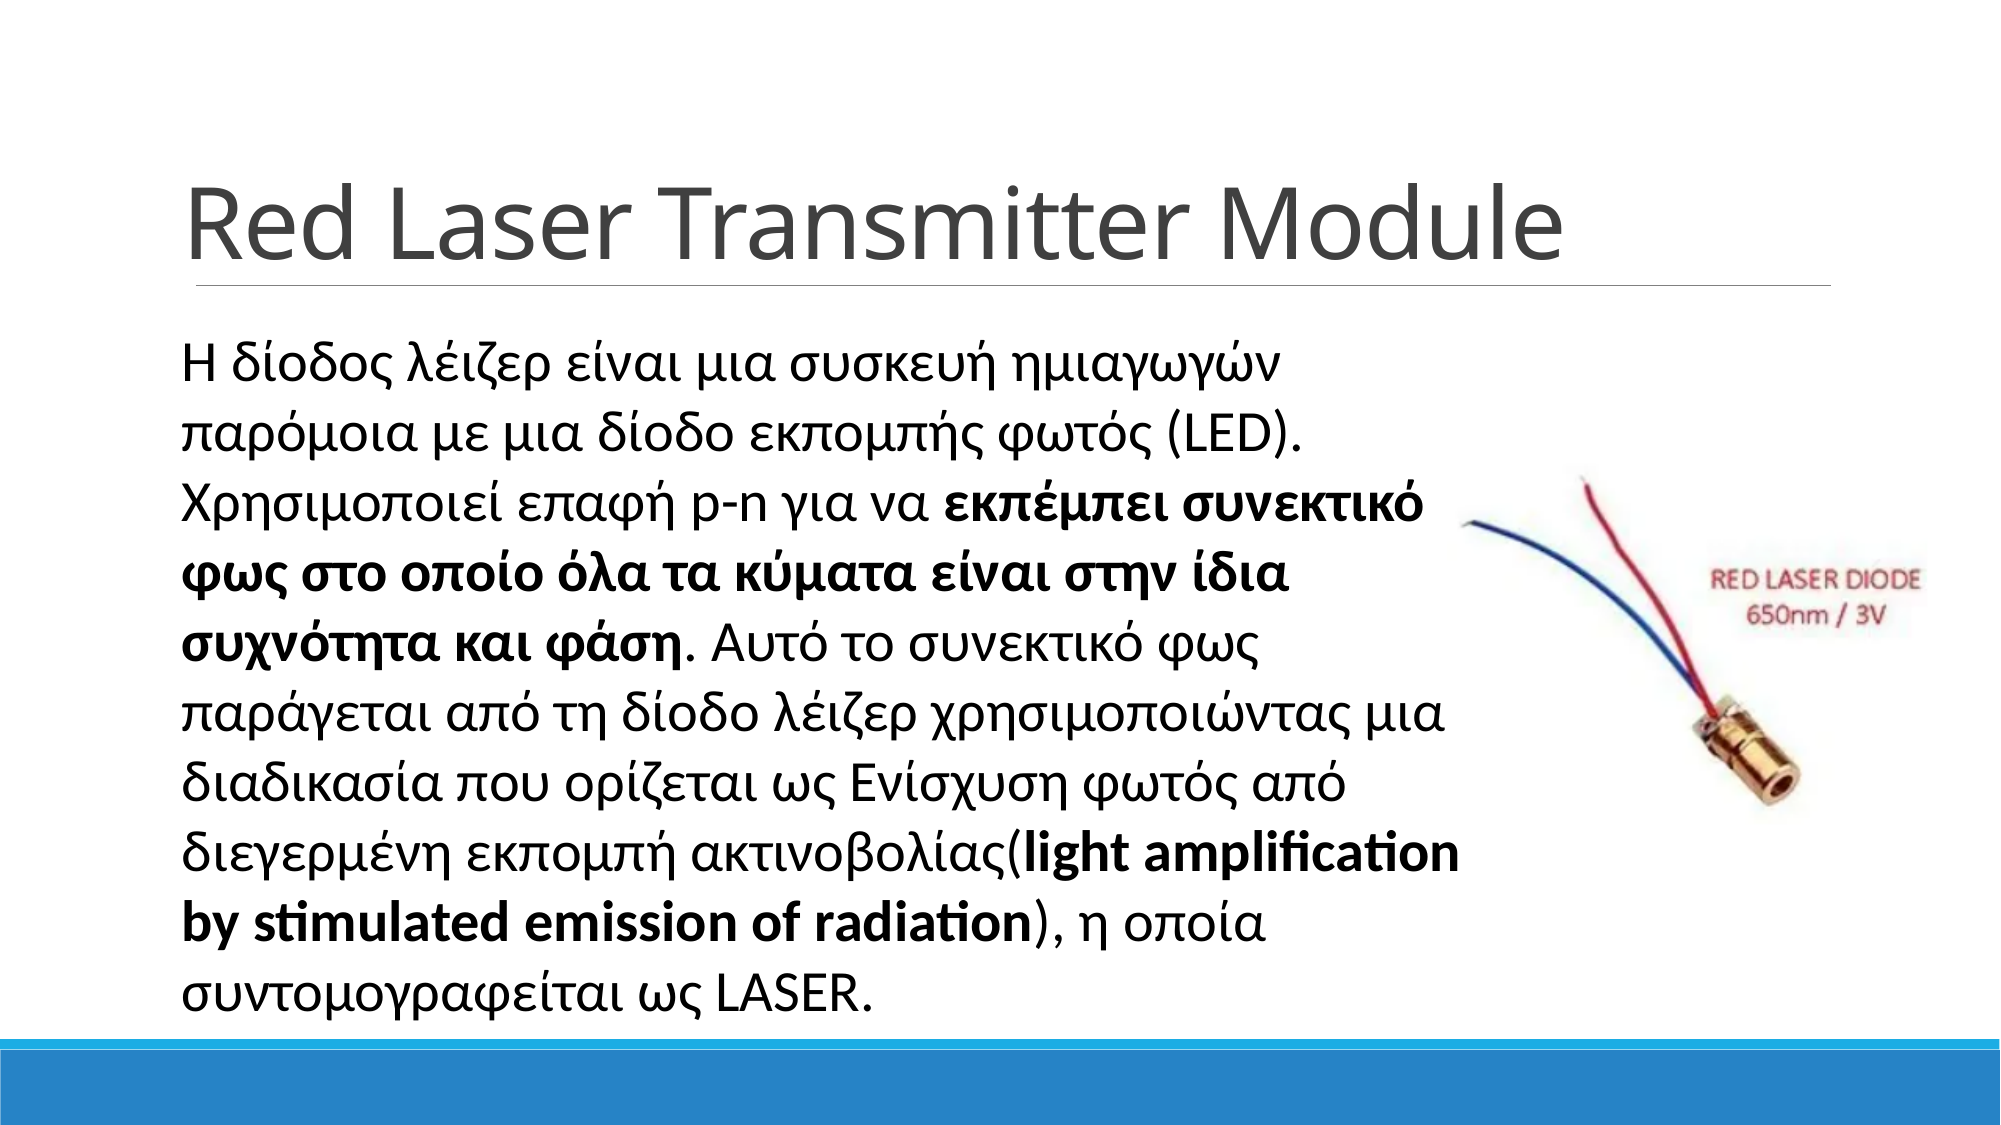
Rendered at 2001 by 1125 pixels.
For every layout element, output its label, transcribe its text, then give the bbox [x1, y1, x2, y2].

text_box Η δίοδος λέιζερ είναι μια συσκευή ημιαγωγών παρόμοια με μια δίοδο εκπομπής φωτός (LED). Χρησιμοποιεί επαφή p-n για να εκπέμπει συνεκτικό φως στο οποίο όλα τα κύματα είναι στην ίδια συχνότητα και φάση. Αυτό το συνεκτικό φως παράγεται από τη δίοδο λέιζερ χρησιμοποιώντας μια διαδικασία που ορίζεται ως Ενίσχυση φωτός από διεγερμένη εκπομπή ακτινοβολίας(light amplification by stimulated emission of radiation), η οποία συντομογραφείται ως LASER. [166, 316, 1505, 1031]
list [1446, 434, 1983, 880]
title Red Laser Transmitter Module [167, 49, 1838, 288]
